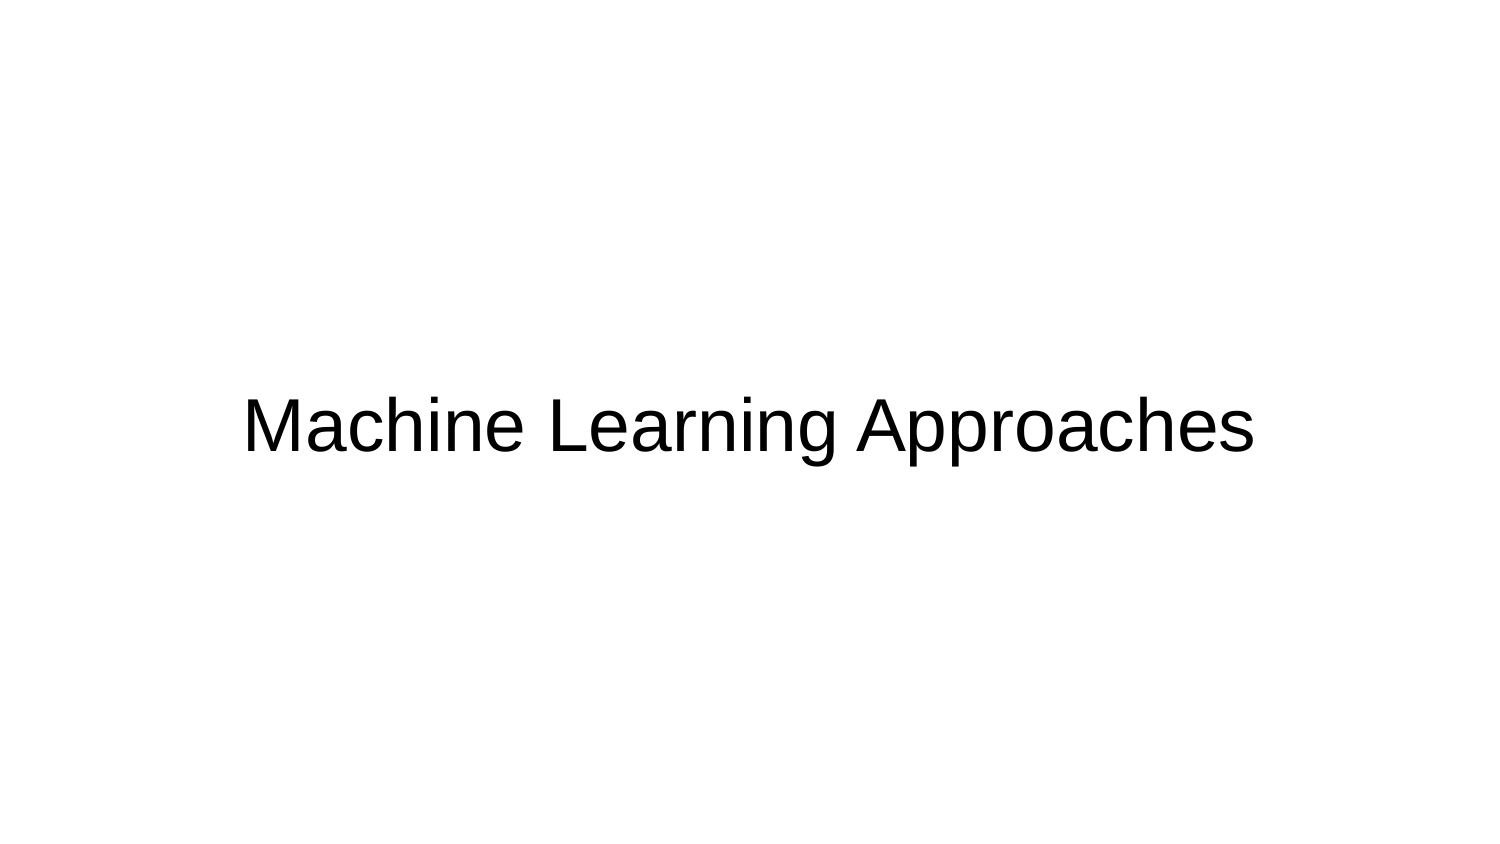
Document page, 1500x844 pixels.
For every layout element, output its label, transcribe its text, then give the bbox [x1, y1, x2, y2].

title Machine Learning Approaches [51, 352, 1449, 491]
